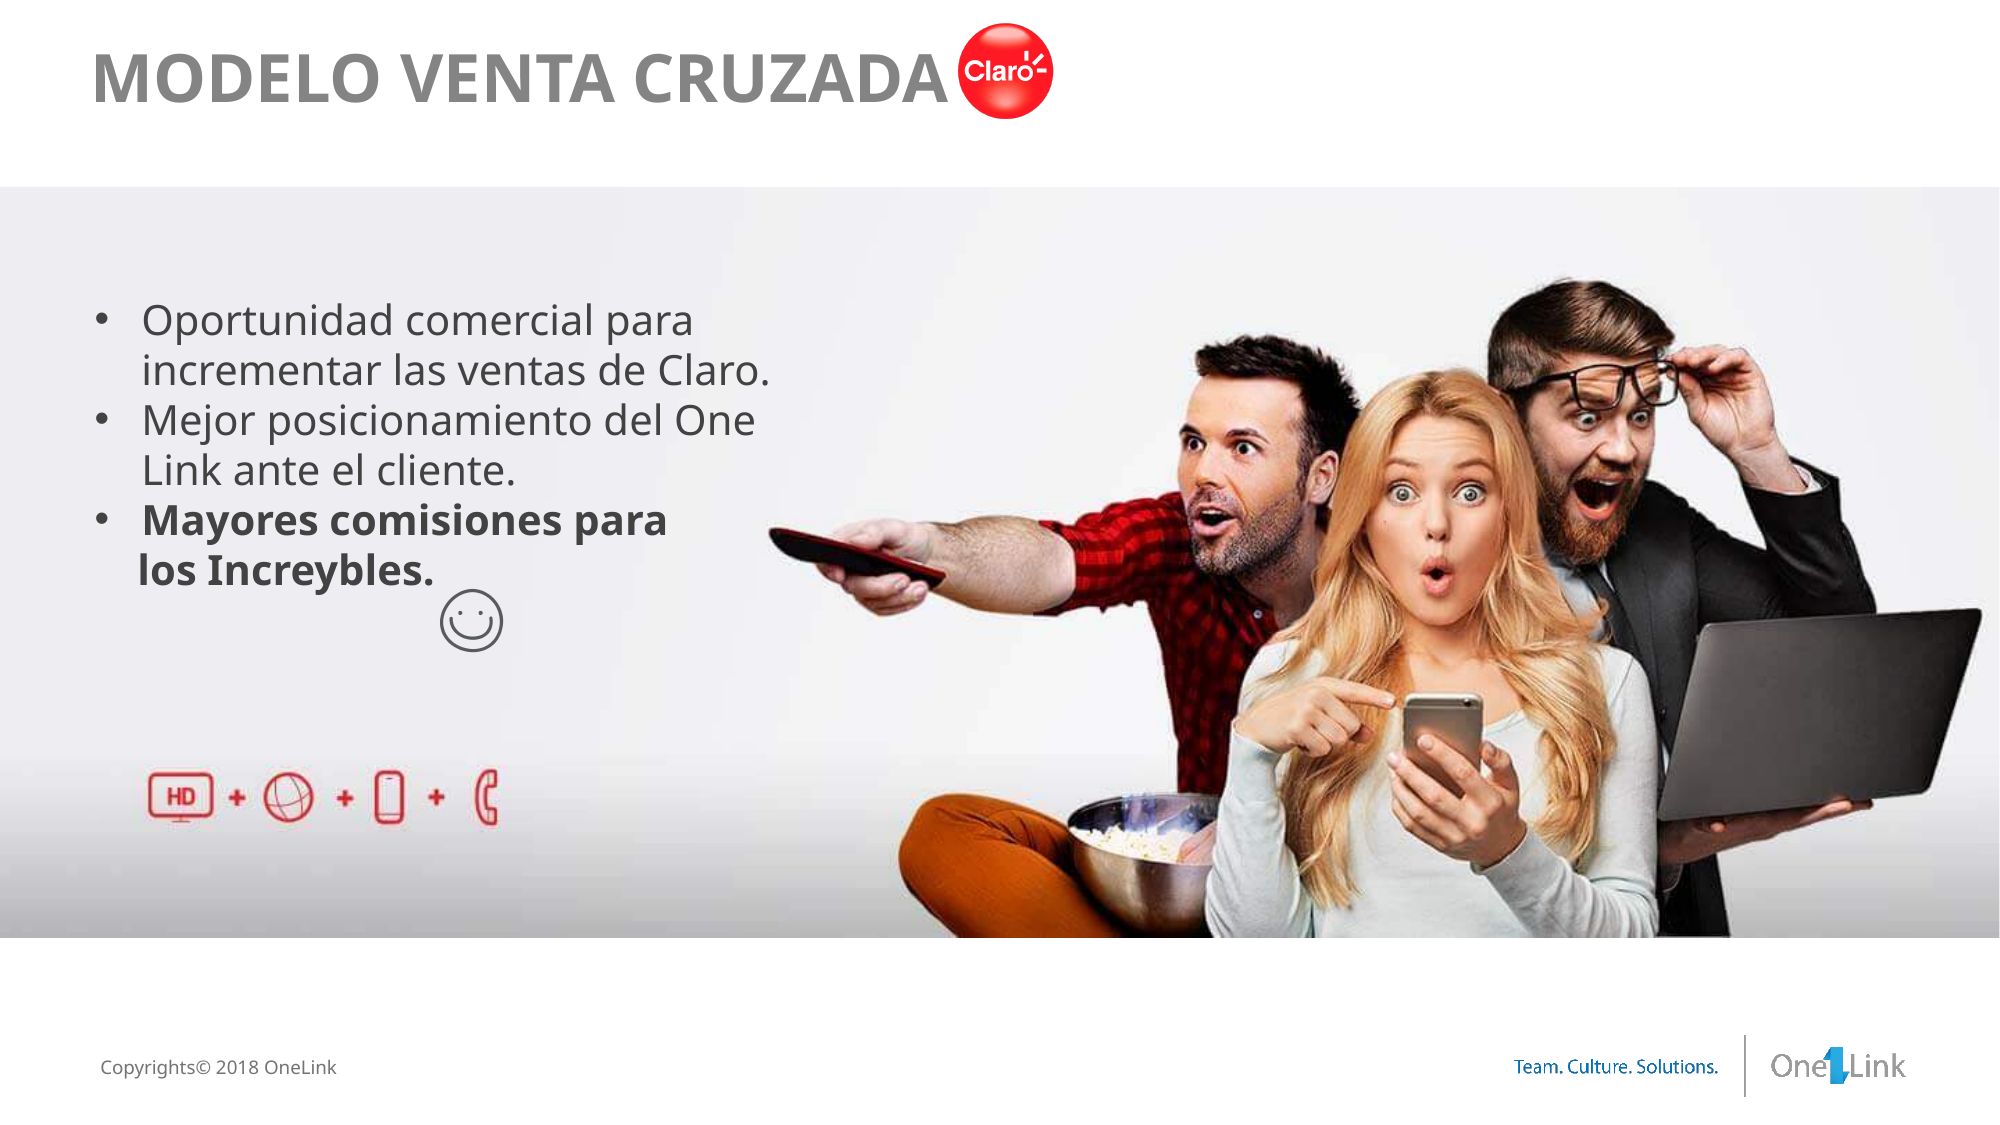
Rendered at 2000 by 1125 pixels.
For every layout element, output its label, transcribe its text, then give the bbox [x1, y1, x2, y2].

picture [1467, 1014, 1947, 1115]
picture [0, 187, 2000, 938]
picture [874, 3, 1137, 139]
text_box MODELO VENTA CRUZADA [75, 13, 2000, 149]
